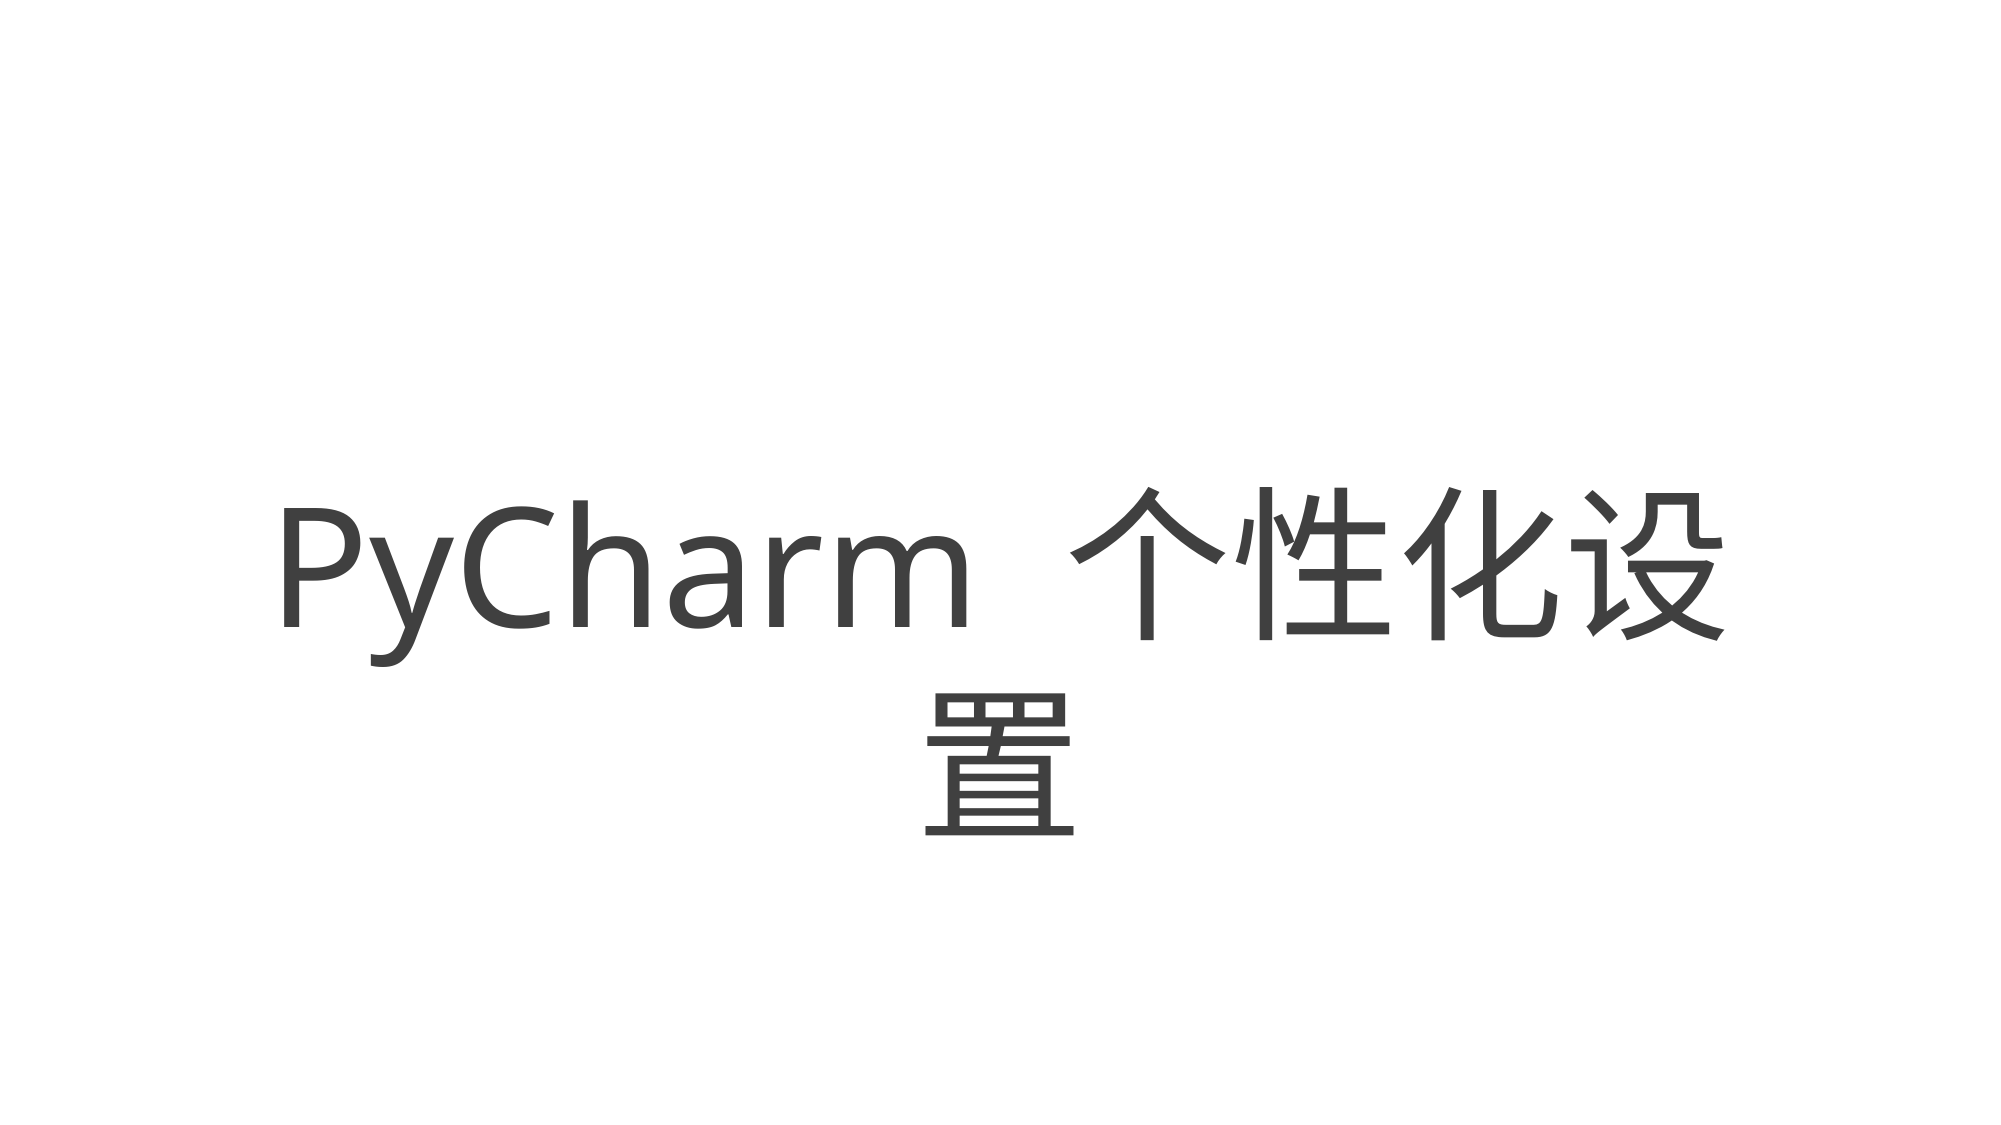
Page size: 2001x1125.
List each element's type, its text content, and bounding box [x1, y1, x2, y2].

text_box PyCharm 个性化设置 [176, 453, 1824, 869]
